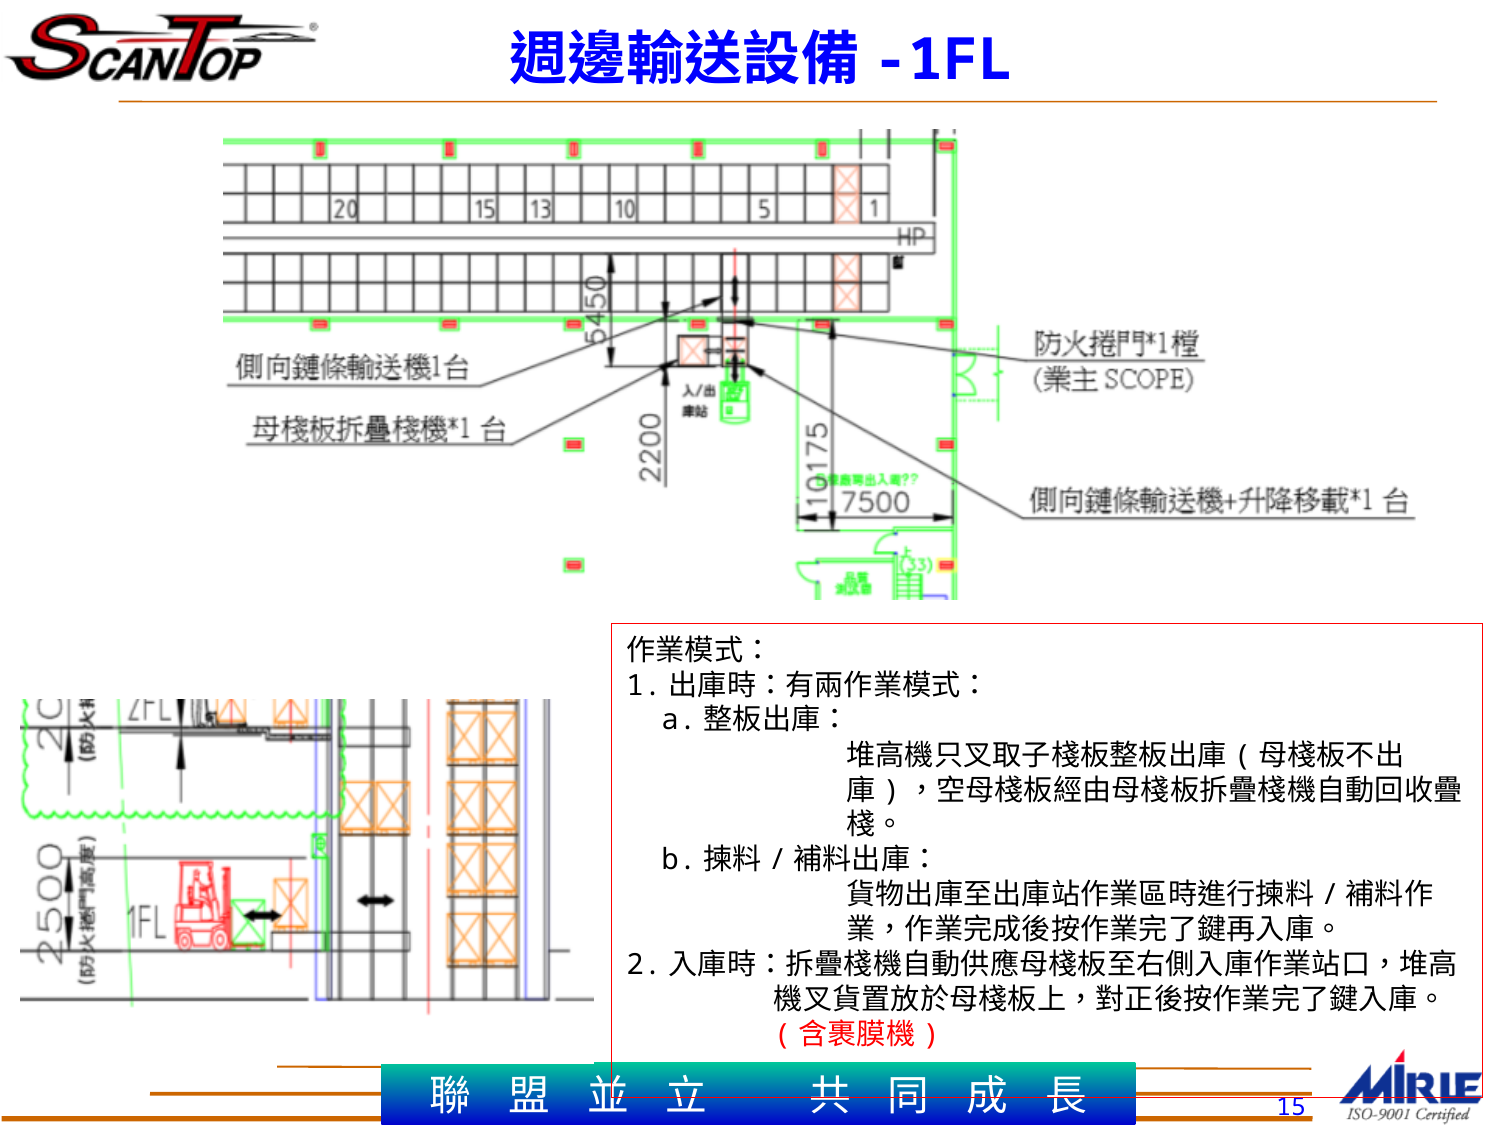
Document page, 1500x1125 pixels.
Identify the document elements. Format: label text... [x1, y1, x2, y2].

picture [223, 128, 1431, 601]
picture [20, 699, 595, 1065]
text_box 作業模式： 1.出庫時：有兩作業模式： a.整板出庫： 堆高機只叉取子棧板整板出庫(母棧板不出庫)，空母棧板經由母棧板拆疊棧機自動回收疊棧。 b.揀料/補料出庫： 貨物出庫至出庫站作業區時進行揀料/補料作業，作業完成後按作業完了鍵再入庫。 2.入庫時：拆疊棧機自動供應母棧板至右側入庫作業站口，堆高機叉貨置放於母棧板上，對正後按作業完了鍵入庫。(含裹膜機) [611, 623, 1483, 1098]
picture [1, 12, 322, 82]
text_box 週邊輸送設備-1FL [485, 13, 1038, 99]
text_box 15 [1253, 1098, 1321, 1125]
picture [1339, 1098, 1483, 1125]
